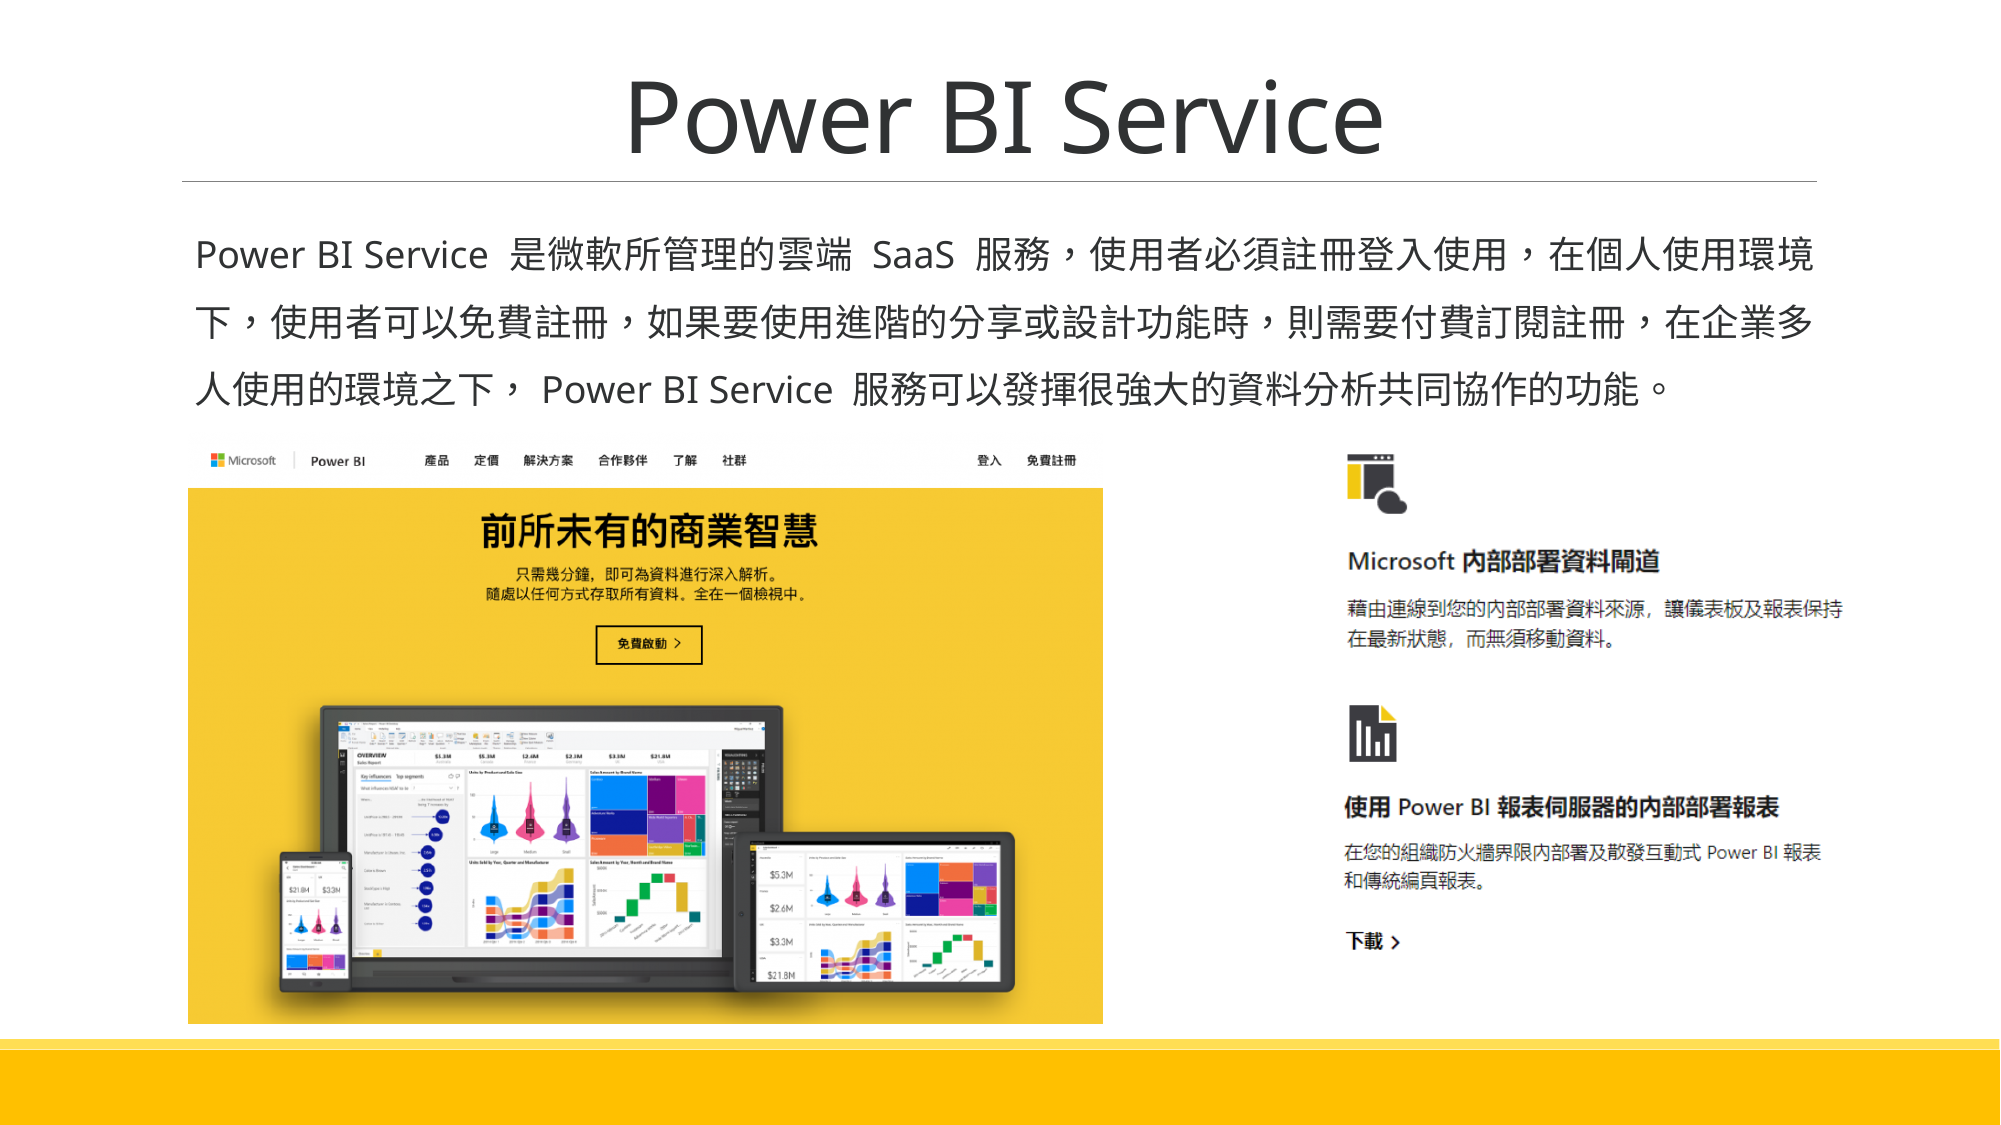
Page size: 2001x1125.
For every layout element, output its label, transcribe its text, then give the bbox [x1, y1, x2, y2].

title Power BI Service [180, 47, 1830, 182]
picture [1338, 441, 1854, 669]
picture [1338, 697, 1831, 977]
text_box Power BI Service 是微軟所管理的雲端 SaaS 服務，使用者必須註冊登入使用，在個人使用環境下，使用者可以免費註冊，如果要使用進階的分享或設計功能時，則需要付費訂閱註冊，在企業多人使用的環境之下，Power BI Service 服務可以發揮很強大的資料分析共同協作的功能。 [179, 201, 1830, 419]
picture [187, 431, 1103, 1025]
